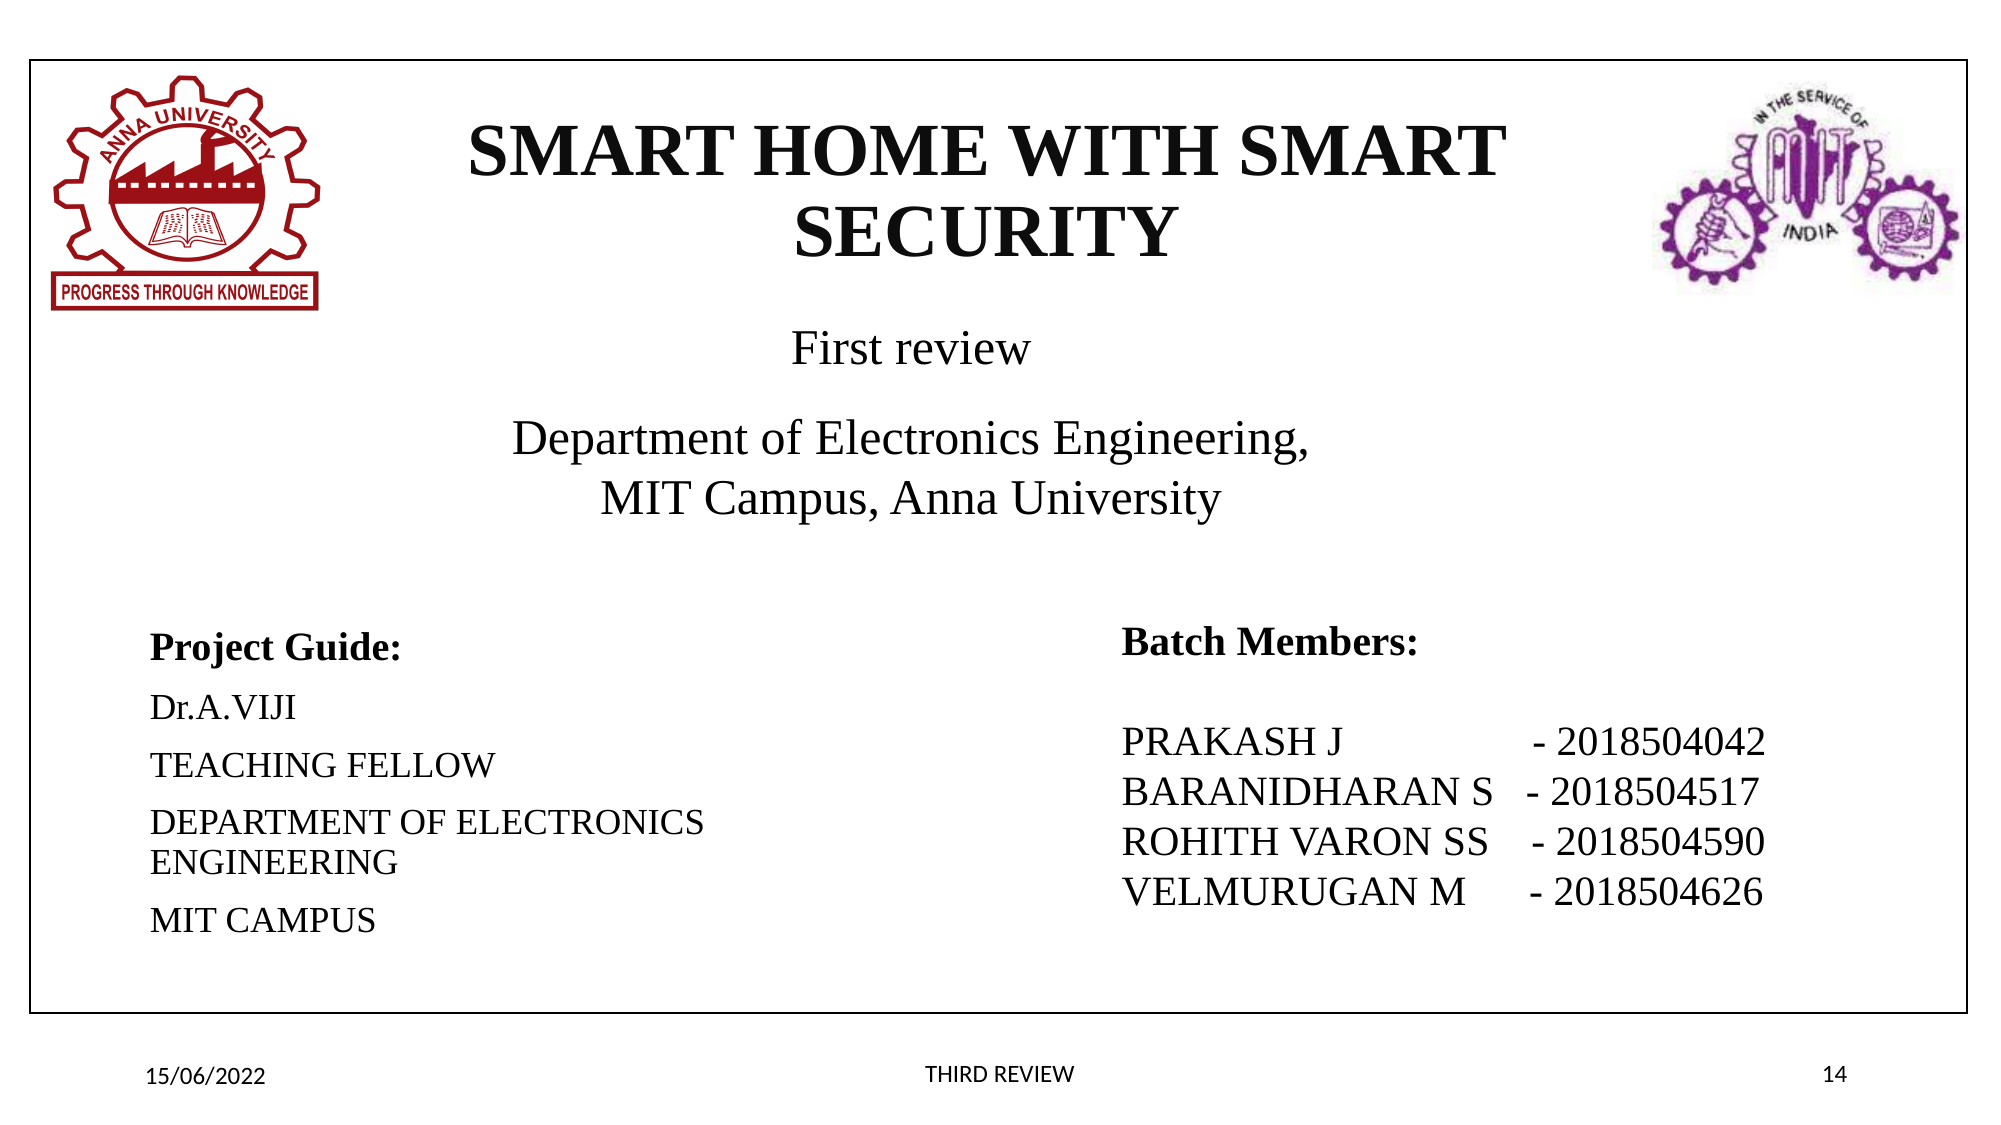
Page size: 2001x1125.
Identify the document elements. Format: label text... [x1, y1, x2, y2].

slide_number 14 [1412, 1042, 1863, 1103]
list Project Guide: Dr.A.VIJI TEACHING FELLOW DEPARTMENT OF ELECTRONICS ENGINEERING MIT CAMPUS [134, 480, 810, 951]
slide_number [129, 1044, 580, 1105]
picture [49, 74, 322, 312]
text_box First review Department of Electronics Engineering, MIT Campus, Anna University [302, 307, 1521, 532]
picture [1652, 69, 1966, 317]
title SMART HOME WITH SMART SECURITY [342, 82, 1632, 301]
text_box Batch Members: PRAKASH J - 2018504042 BARANIDHARAN S - 2018504517 ROHITH VARON SS - 2018504590 VELMURUGAN M - 2018504626 [1106, 606, 1884, 922]
footer THIRD REVIEW [662, 1042, 1338, 1103]
